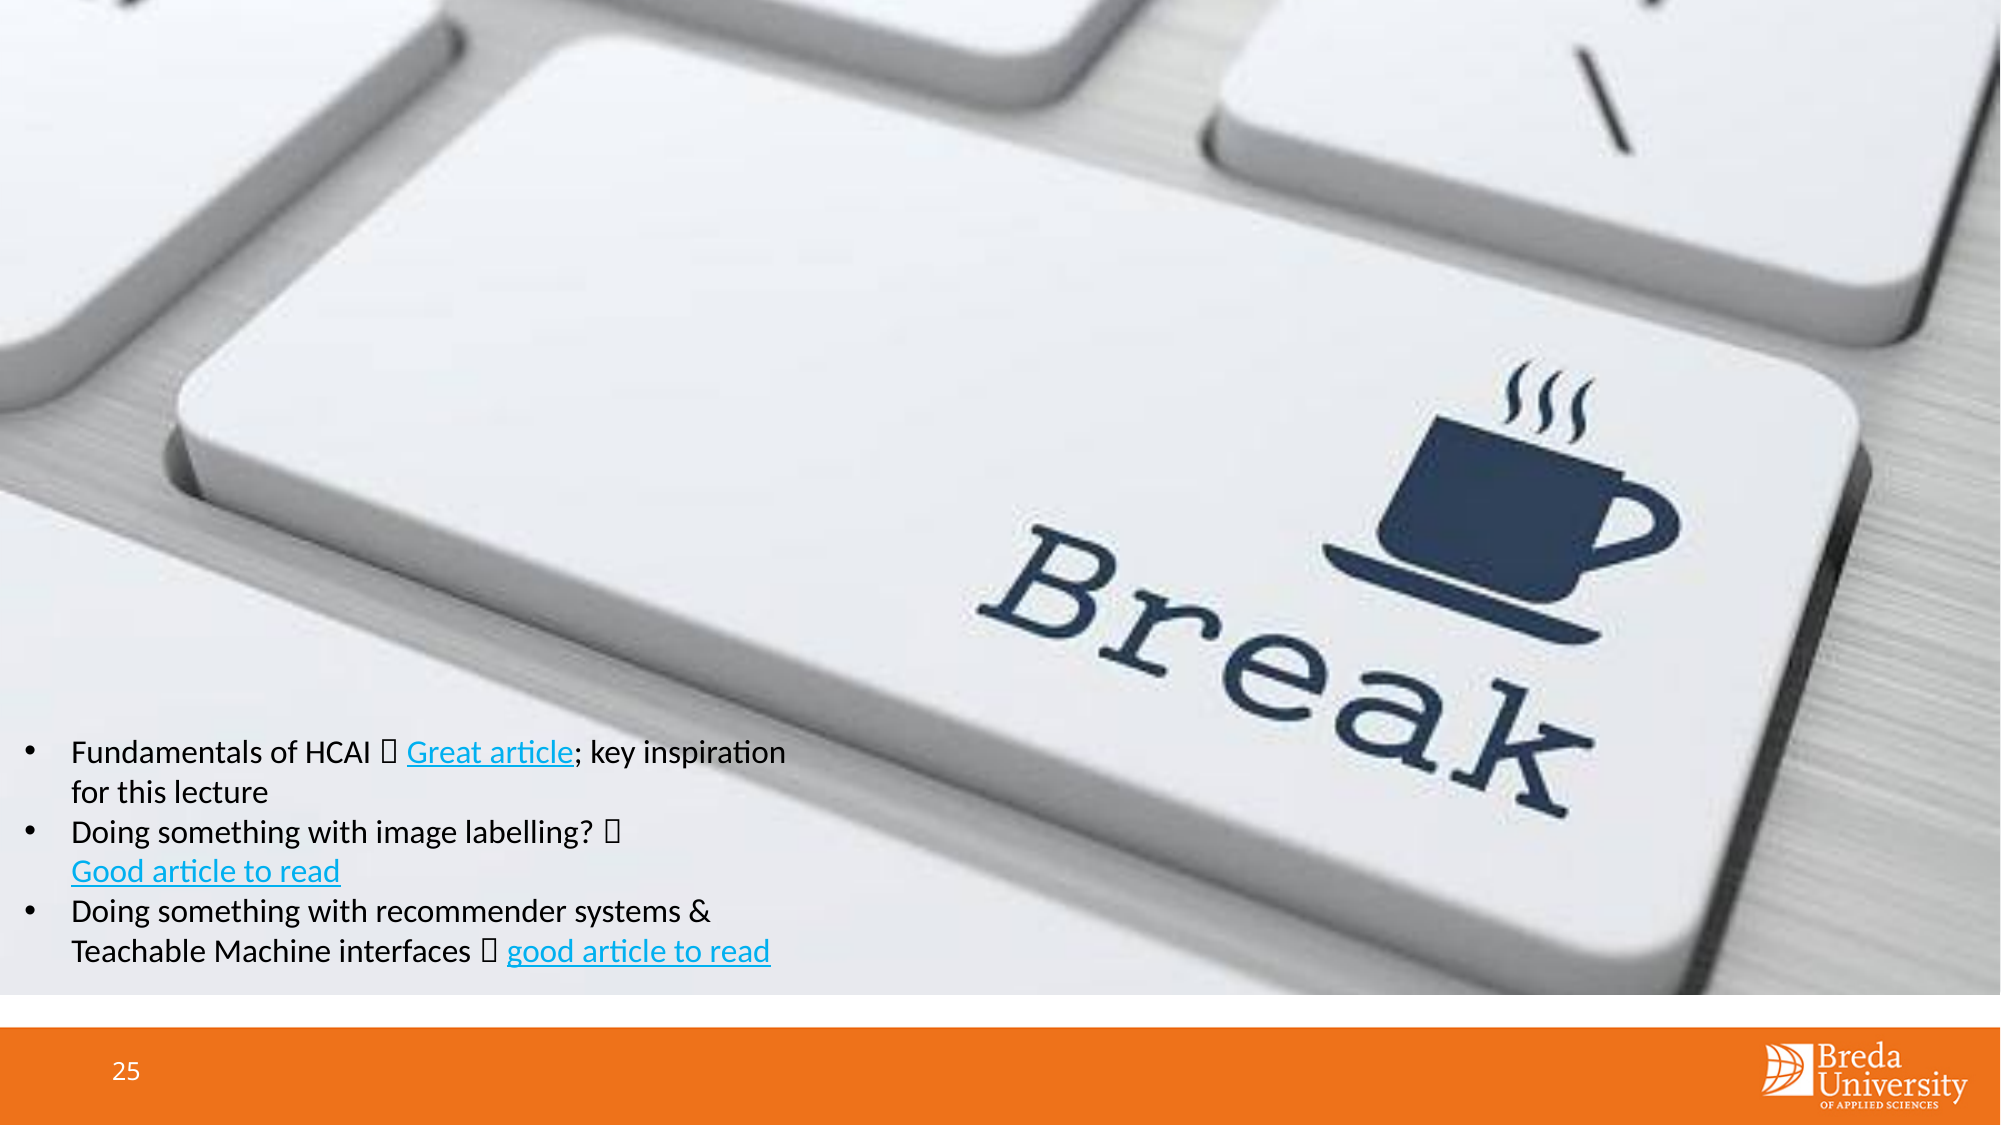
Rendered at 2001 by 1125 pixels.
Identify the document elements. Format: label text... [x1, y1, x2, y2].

slide_number 25 [97, 1042, 198, 1103]
picture [0, 0, 2001, 1125]
